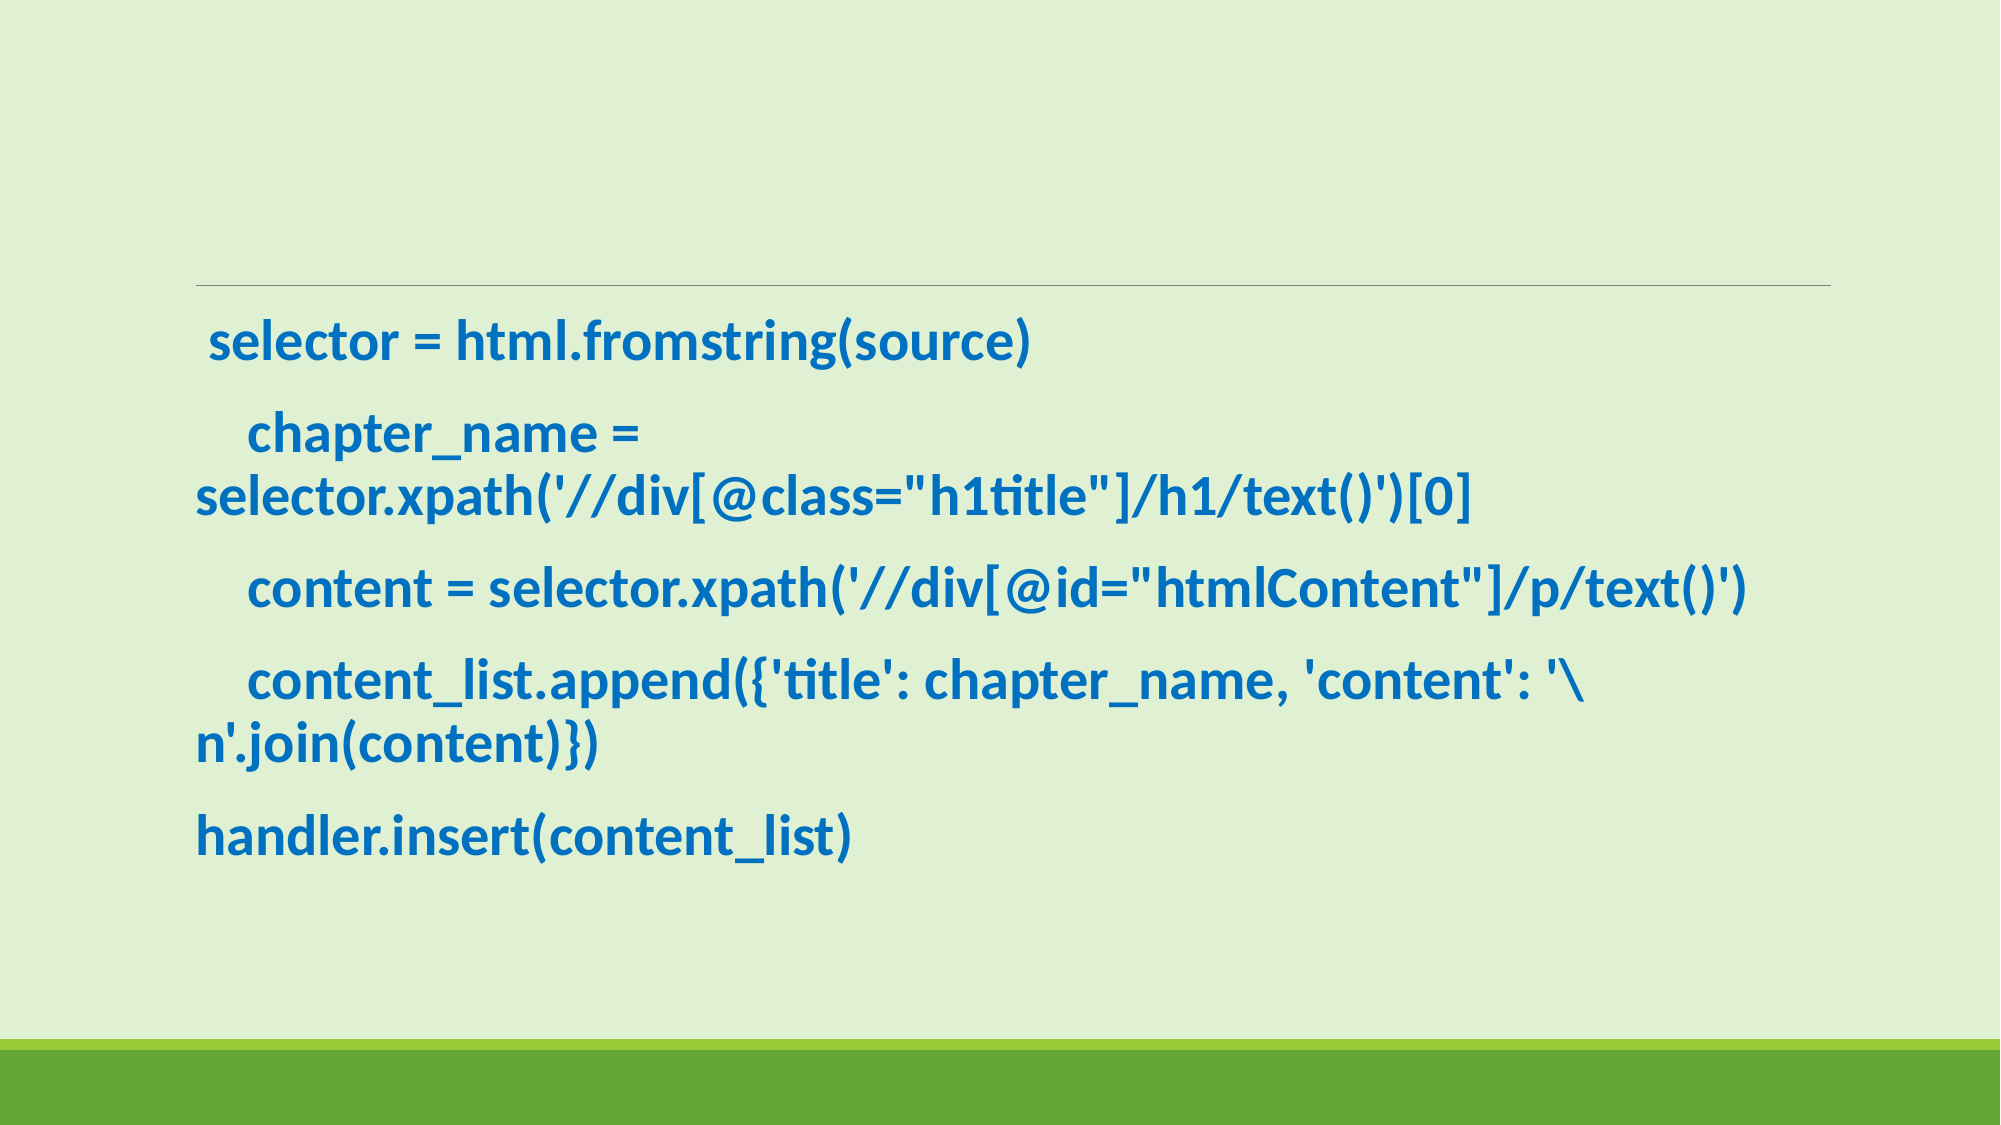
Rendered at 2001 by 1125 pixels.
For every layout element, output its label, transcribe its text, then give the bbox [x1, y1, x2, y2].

list selector = html.fromstring(source) chapter_name = selector.xpath('//div[@class="h1title"]/h1/text()')[0] content = selector.xpath('//div[@id="htmlContent"]/p/text()') content_list.append({'title': chapter_name, 'content': '\n'.join(content)}) handler.insert(content_list) [180, 302, 1830, 963]
